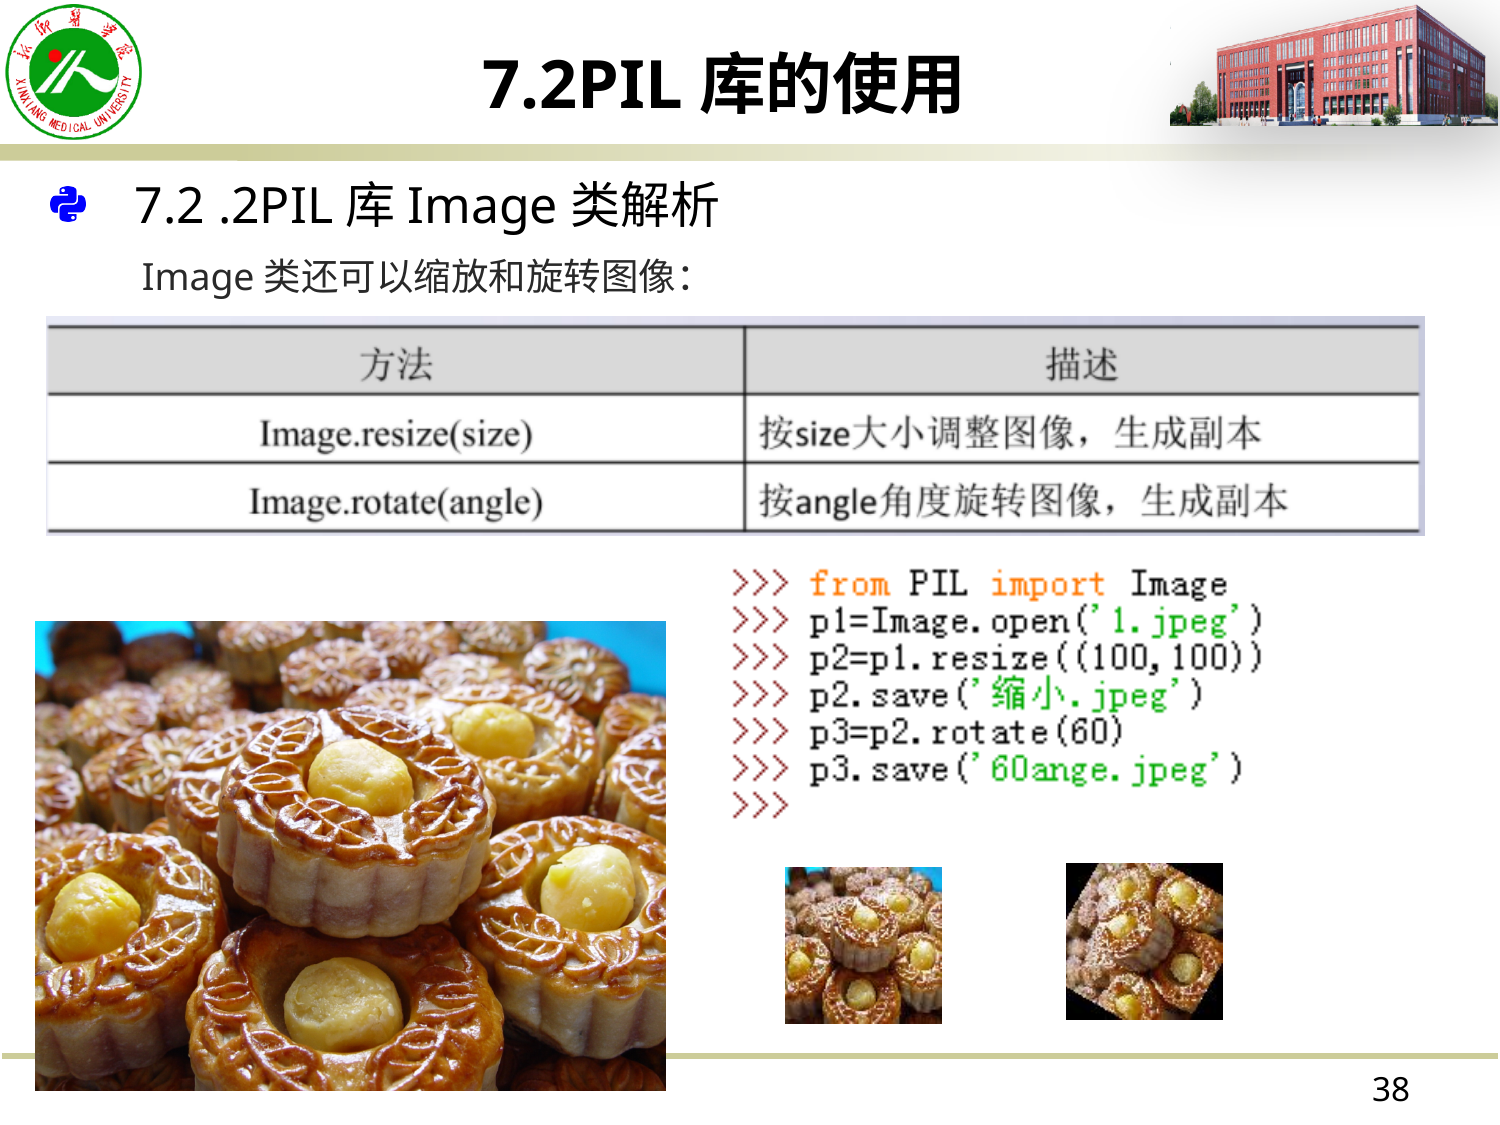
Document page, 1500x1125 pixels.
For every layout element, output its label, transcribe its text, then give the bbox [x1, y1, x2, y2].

text_box Image类还可以缩放和旋转图像： [127, 246, 729, 306]
slide_number 38 [1271, 1060, 1426, 1121]
picture [46, 316, 1426, 536]
picture [50, 186, 86, 222]
picture [1066, 862, 1223, 1020]
picture [726, 562, 1301, 833]
picture [5, 4, 142, 140]
list 7.2 .2PIL库Image类解析 [35, 164, 1447, 918]
title 7.2PIL库的使用 [277, 30, 1171, 130]
picture [1170, 4, 1498, 126]
picture [2, 620, 1498, 1091]
picture [784, 866, 942, 1024]
